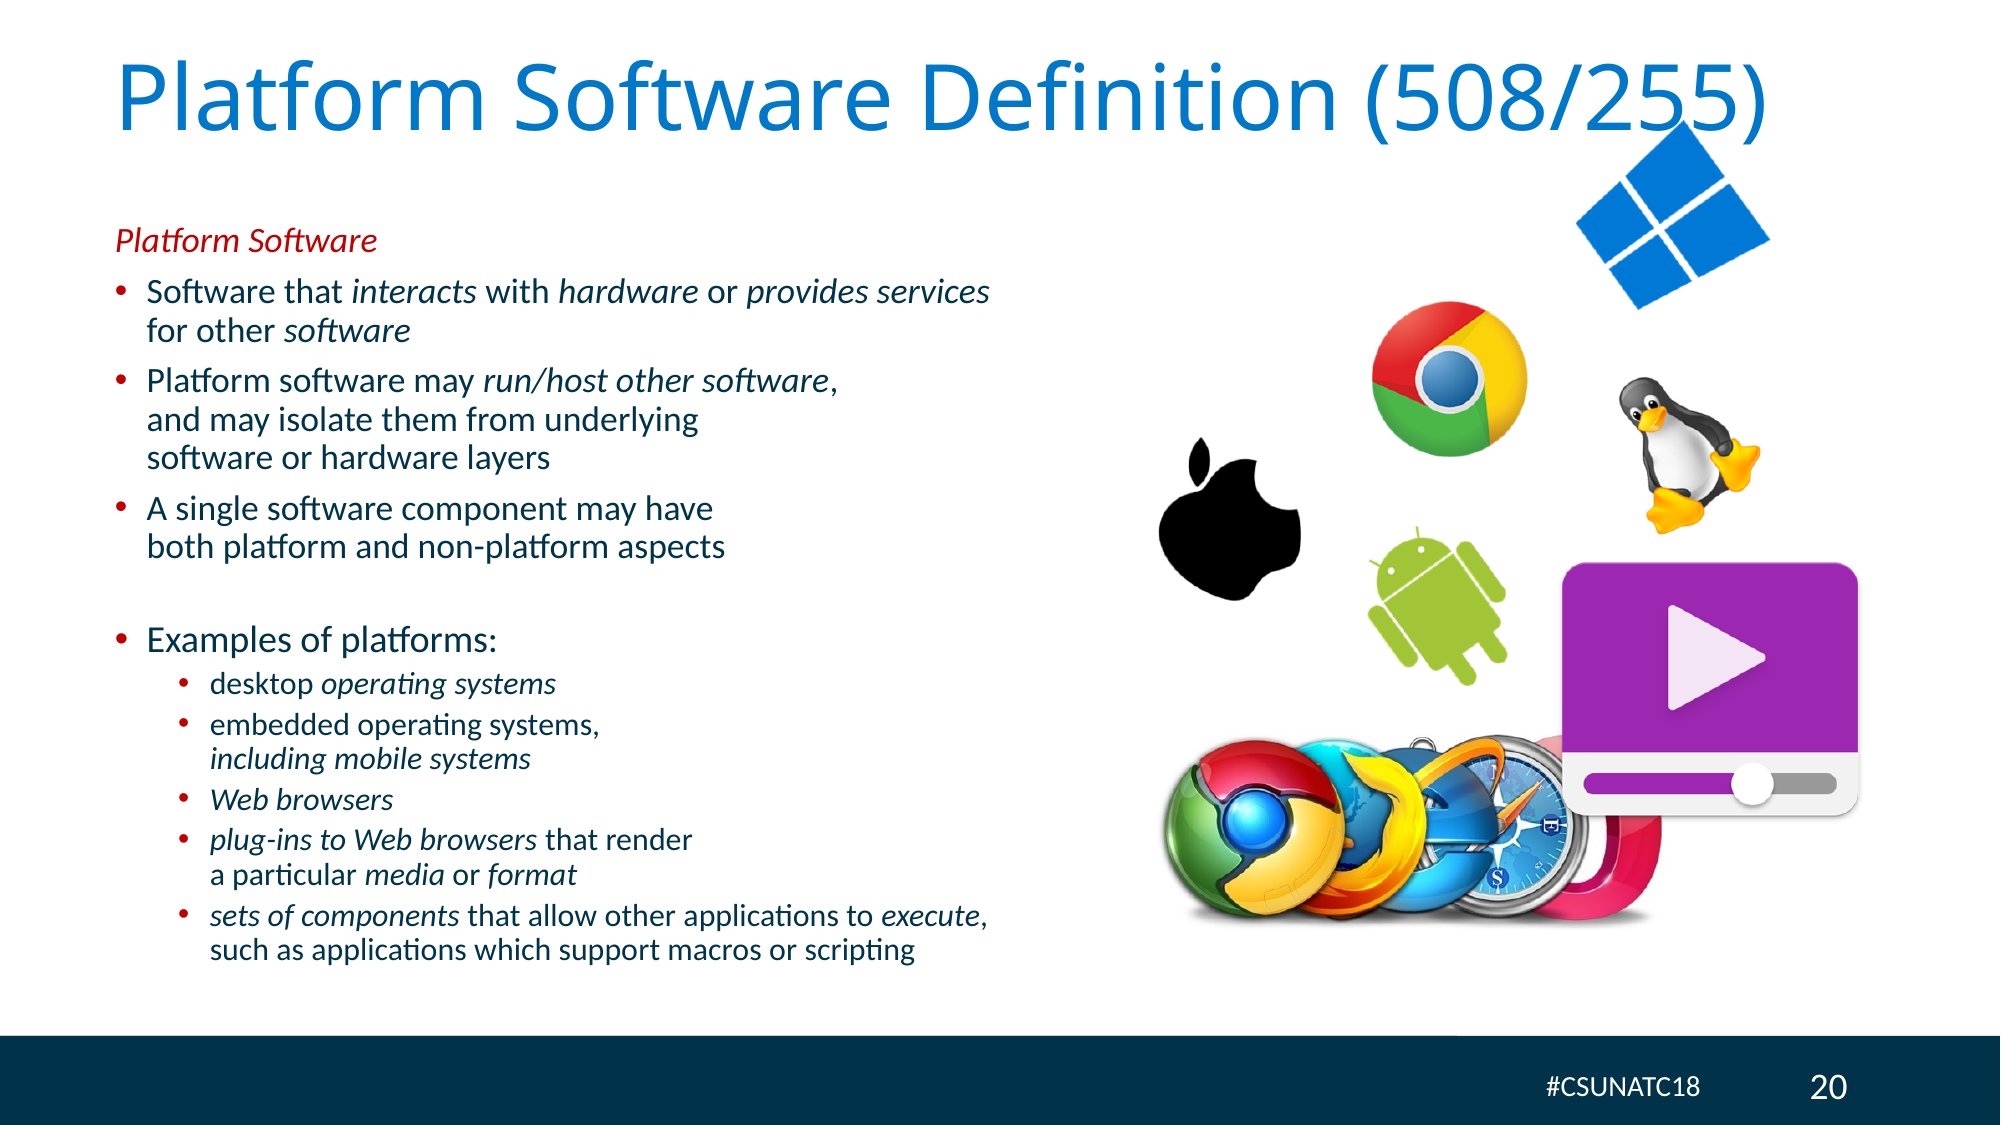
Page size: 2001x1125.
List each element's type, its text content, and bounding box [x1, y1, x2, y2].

title Platform Software Definition (508/255) [99, 44, 1900, 158]
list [1102, 84, 1898, 955]
slide_number 20 [1712, 1053, 1863, 1116]
list Platform Software Software that interacts with hardware or provides services for other software Platform software may run/host other software, and may isolate them from underlying software or hardware layers A single software component may have both platform and non-platform aspects Examples of platforms: desktop operating systems embedded operating systems, including mobile systems Web browsers plug-ins to Web browsers that render a particular media or format sets of components that allow other applications to execute, such as applications which support macros or scripting [99, 214, 1900, 986]
